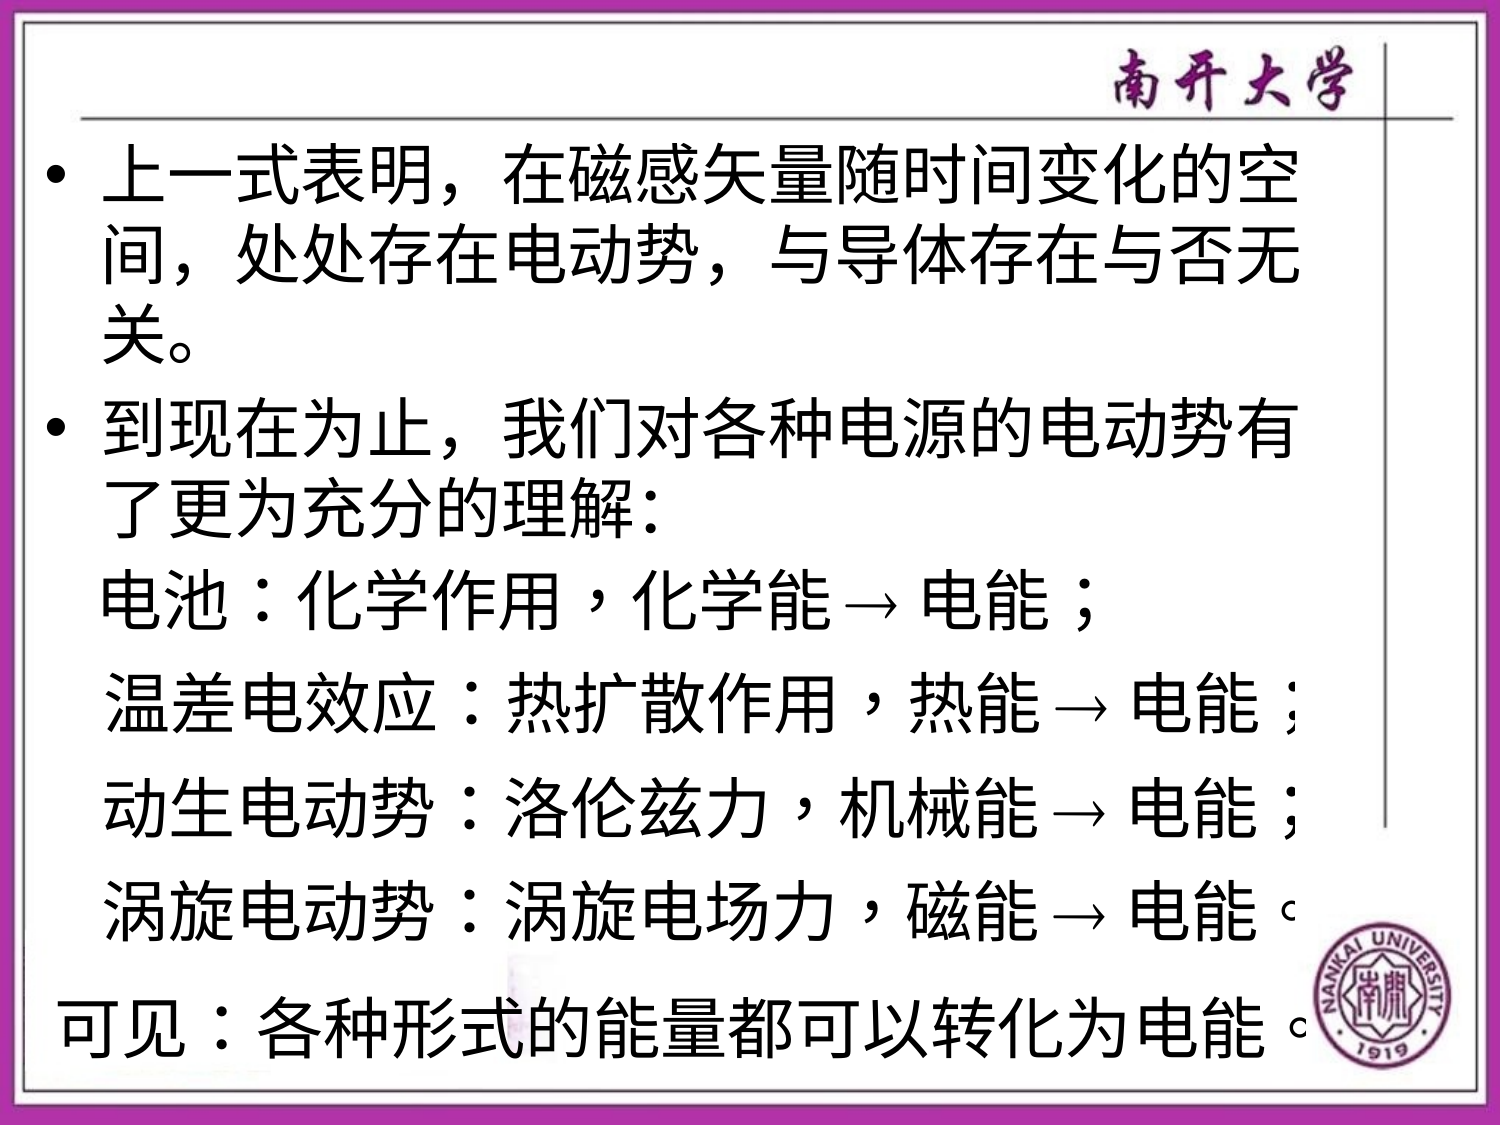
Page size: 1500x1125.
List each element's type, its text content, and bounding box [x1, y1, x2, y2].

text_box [46, 986, 1306, 1077]
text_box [94, 556, 1296, 959]
picture [0, 0, 1500, 1125]
list 上一式表明，在磁感矢量随时间变化的空间，处处存在电动势，与导体存在与否无关。 到现在为止，我们对各种电源的电动势有了更为充分的理解： [29, 125, 1377, 1083]
